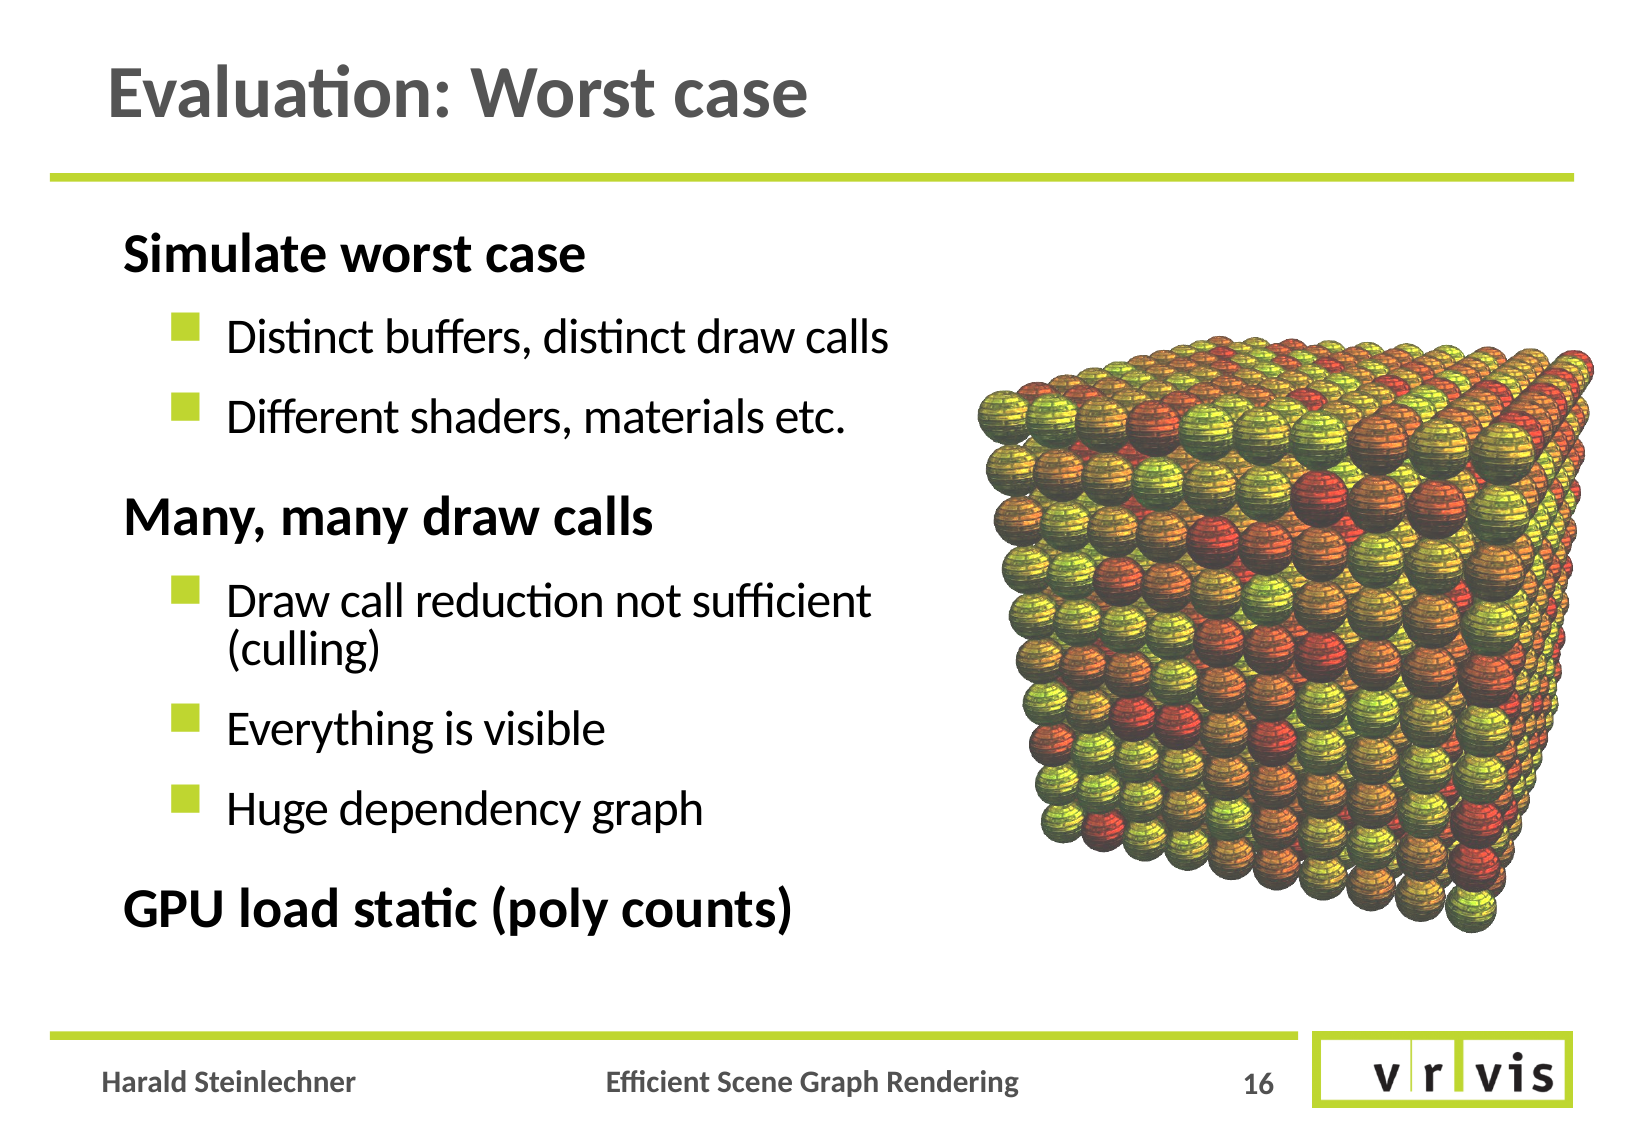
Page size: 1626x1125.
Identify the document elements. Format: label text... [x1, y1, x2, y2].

title Evaluation: Worst case [101, 17, 1524, 176]
picture [1312, 1031, 1573, 1108]
slide_number 16 [1218, 1050, 1286, 1105]
text_box Simulate worst case Distinct buffers, distinct draw calls Different shaders, materials etc. Many, many draw calls Draw call reduction not sufficient (culling) Everything is visible Huge dependency graph GPU load static (poly counts) [99, 221, 996, 999]
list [973, 331, 1597, 936]
